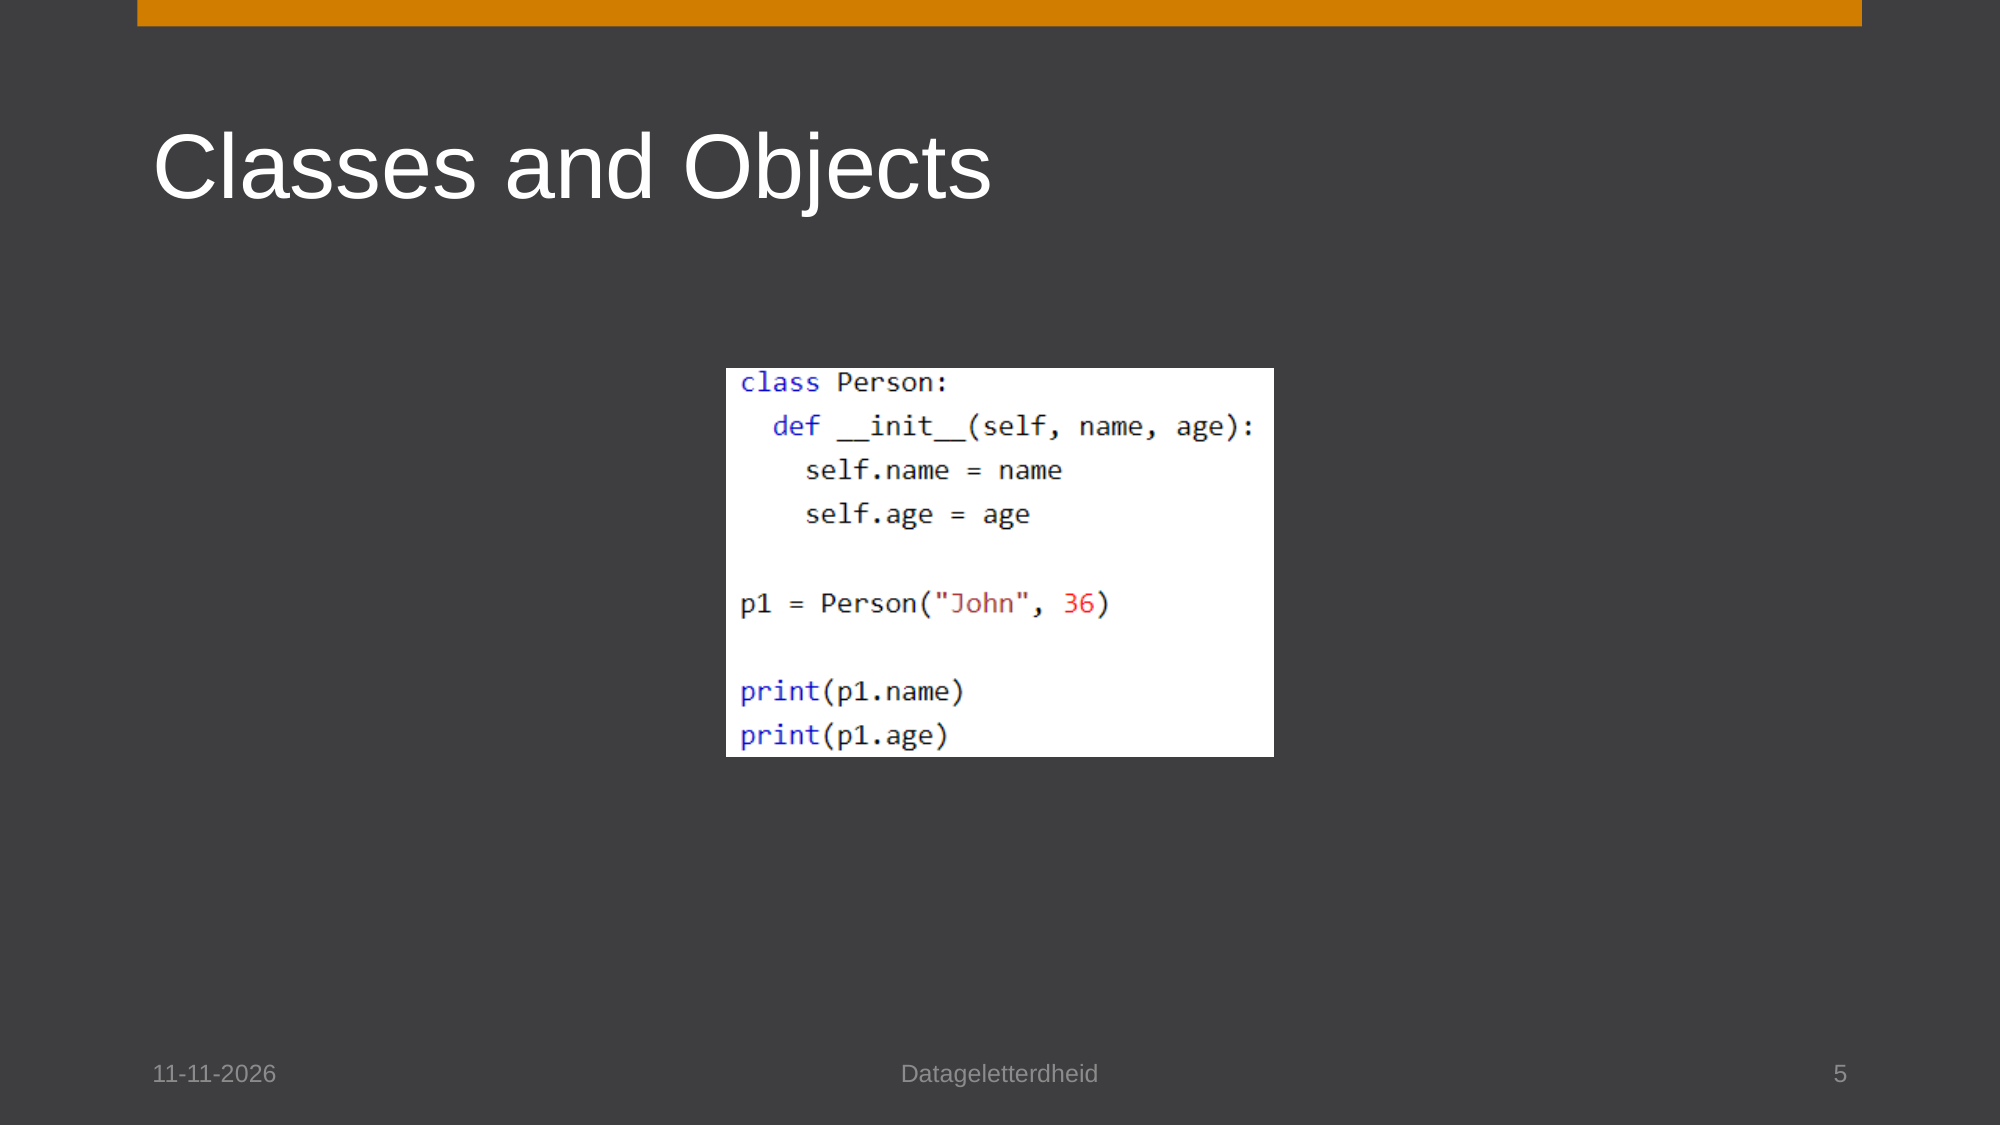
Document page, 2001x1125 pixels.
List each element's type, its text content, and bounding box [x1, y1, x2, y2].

footer Datageletterdheid [662, 1042, 1338, 1103]
title Classes and Objects [137, 59, 1863, 278]
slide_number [137, 1042, 588, 1103]
picture [726, 368, 1274, 757]
slide_number 5 [1412, 1042, 1863, 1103]
